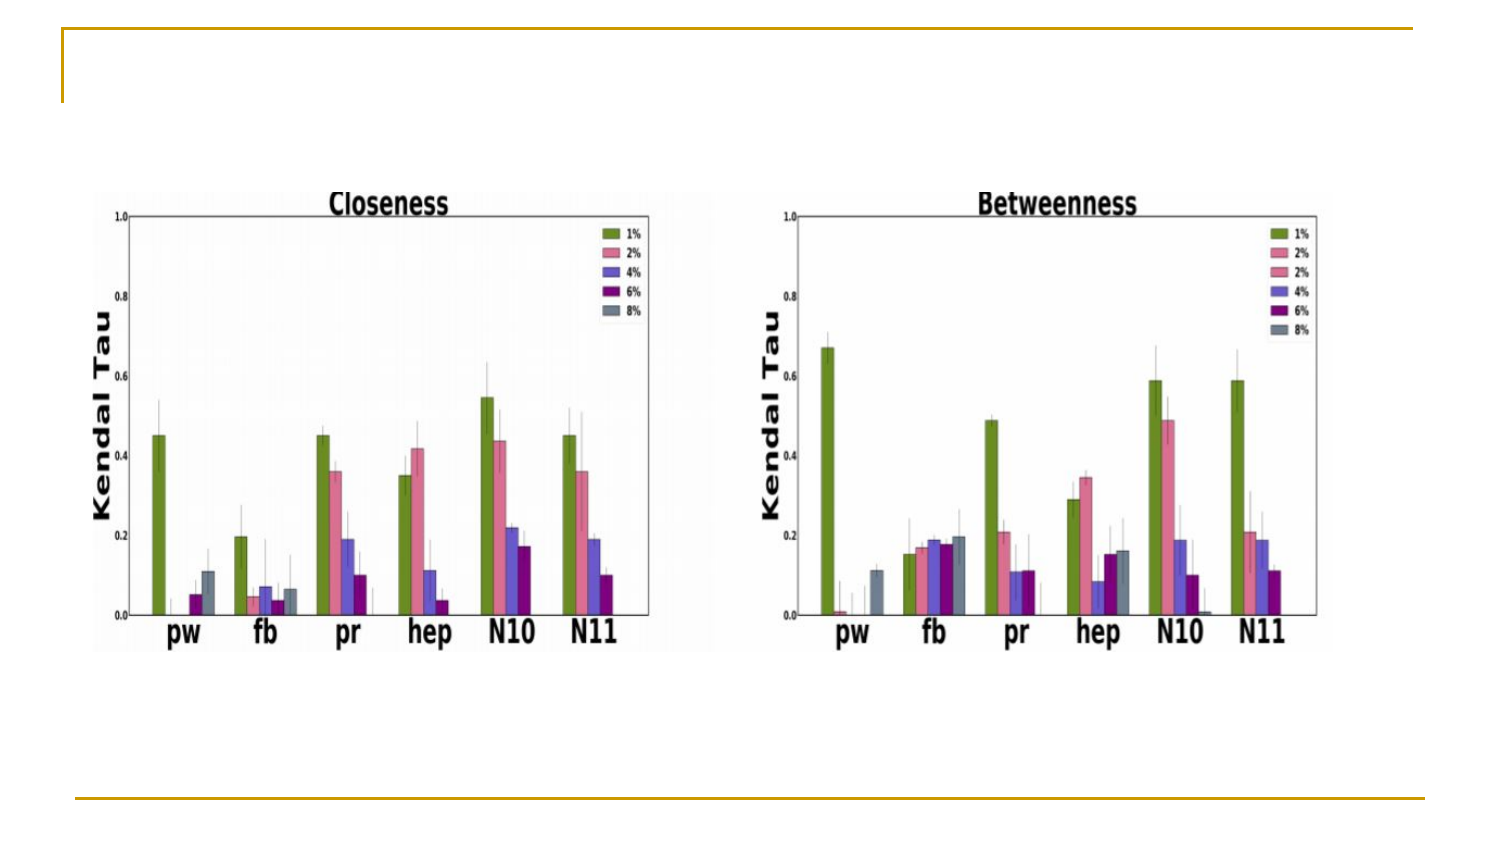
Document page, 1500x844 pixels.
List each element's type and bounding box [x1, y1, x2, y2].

picture [92, 192, 1334, 652]
